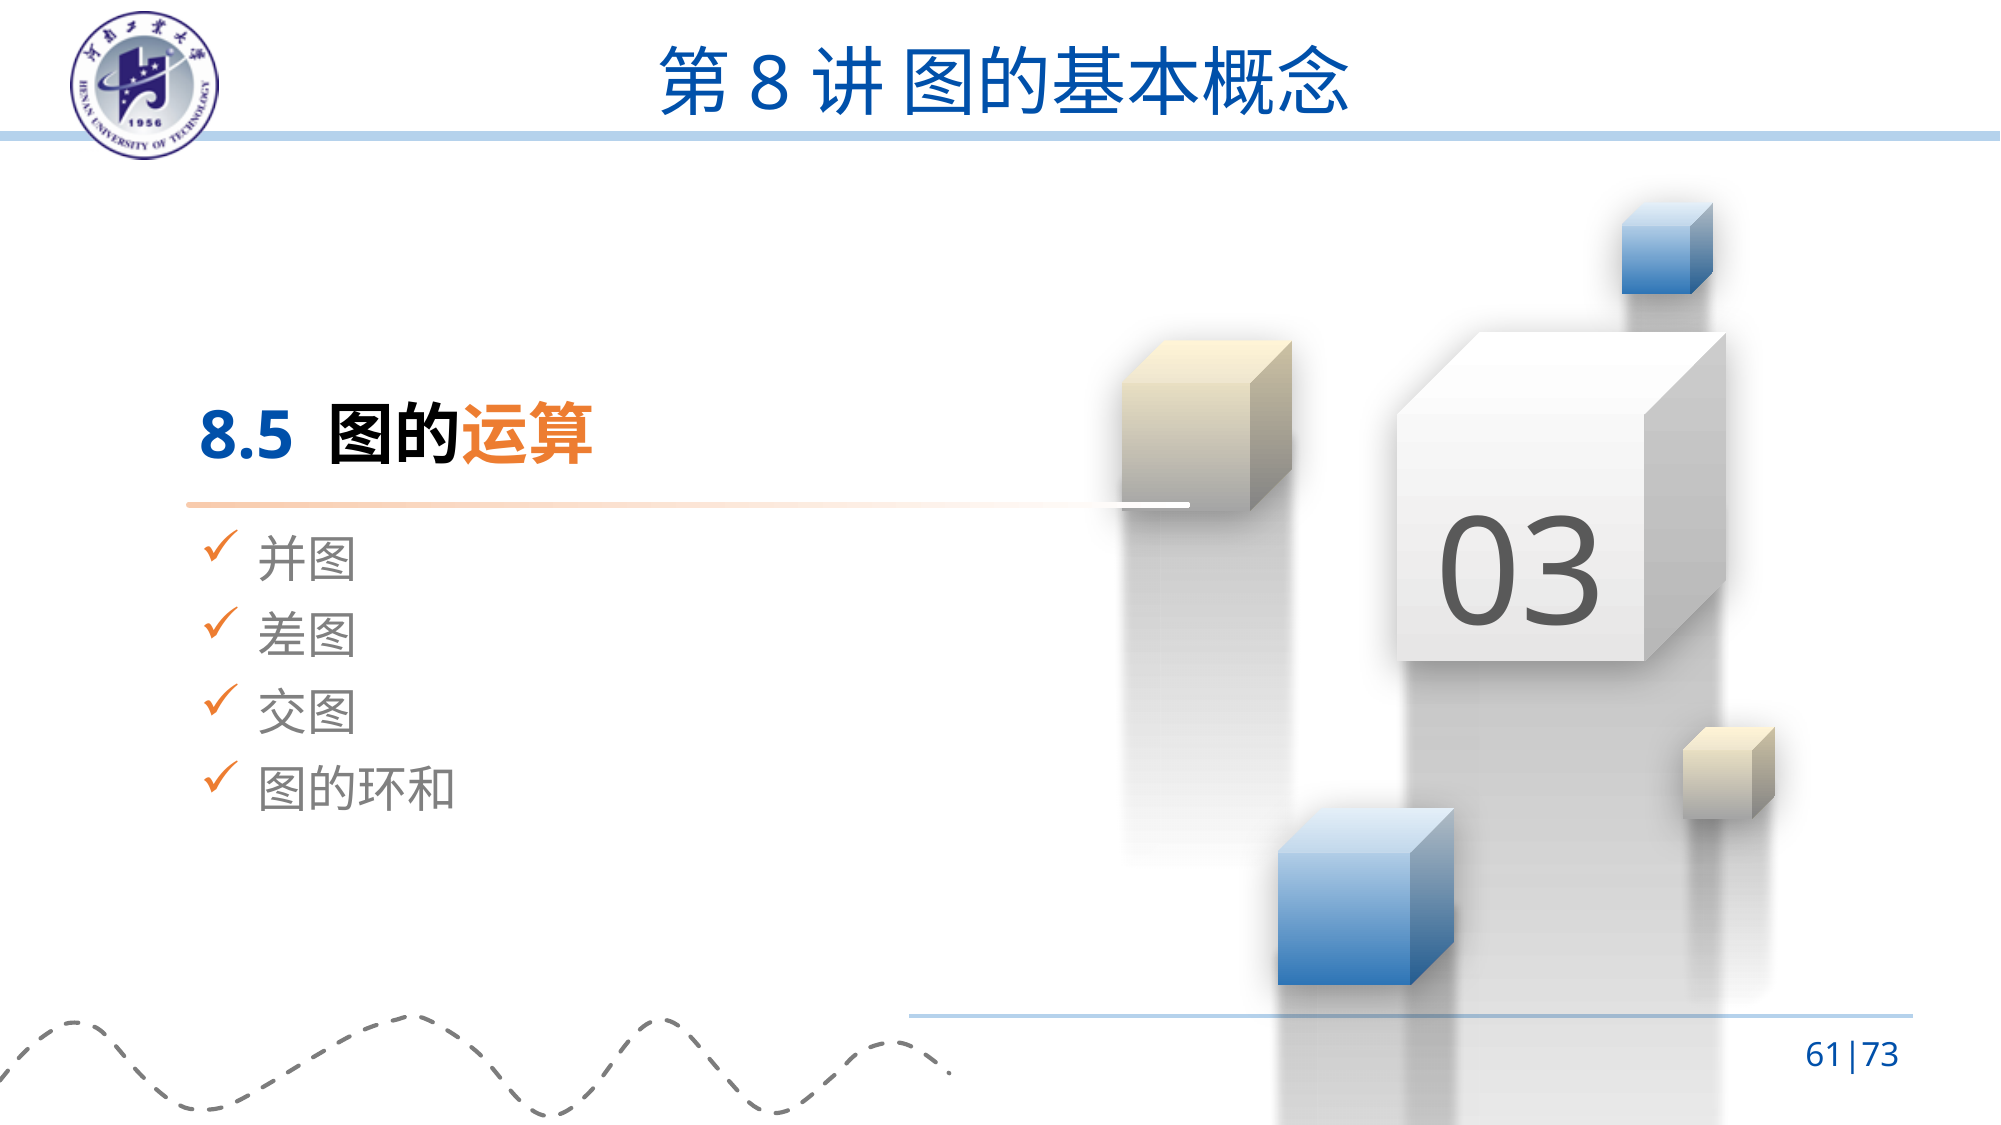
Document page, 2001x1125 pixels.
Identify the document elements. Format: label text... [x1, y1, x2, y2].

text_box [1396, 331, 1729, 1125]
title 第8讲 图的基本概念 [236, 36, 1772, 134]
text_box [1678, 726, 1780, 1023]
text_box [1112, 340, 1302, 890]
picture [70, 11, 219, 160]
text_box 图的环和 [185, 749, 895, 825]
text_box 并图 [186, 519, 895, 595]
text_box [1268, 807, 1465, 1125]
text_box 差图 [186, 596, 895, 672]
slide_number 61|73 [1756, 1025, 1915, 1086]
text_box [1616, 202, 1719, 331]
text_box [185, 500, 1112, 509]
text_box 8.5 图的运算 [184, 384, 610, 480]
text_box 交图 [185, 673, 895, 748]
